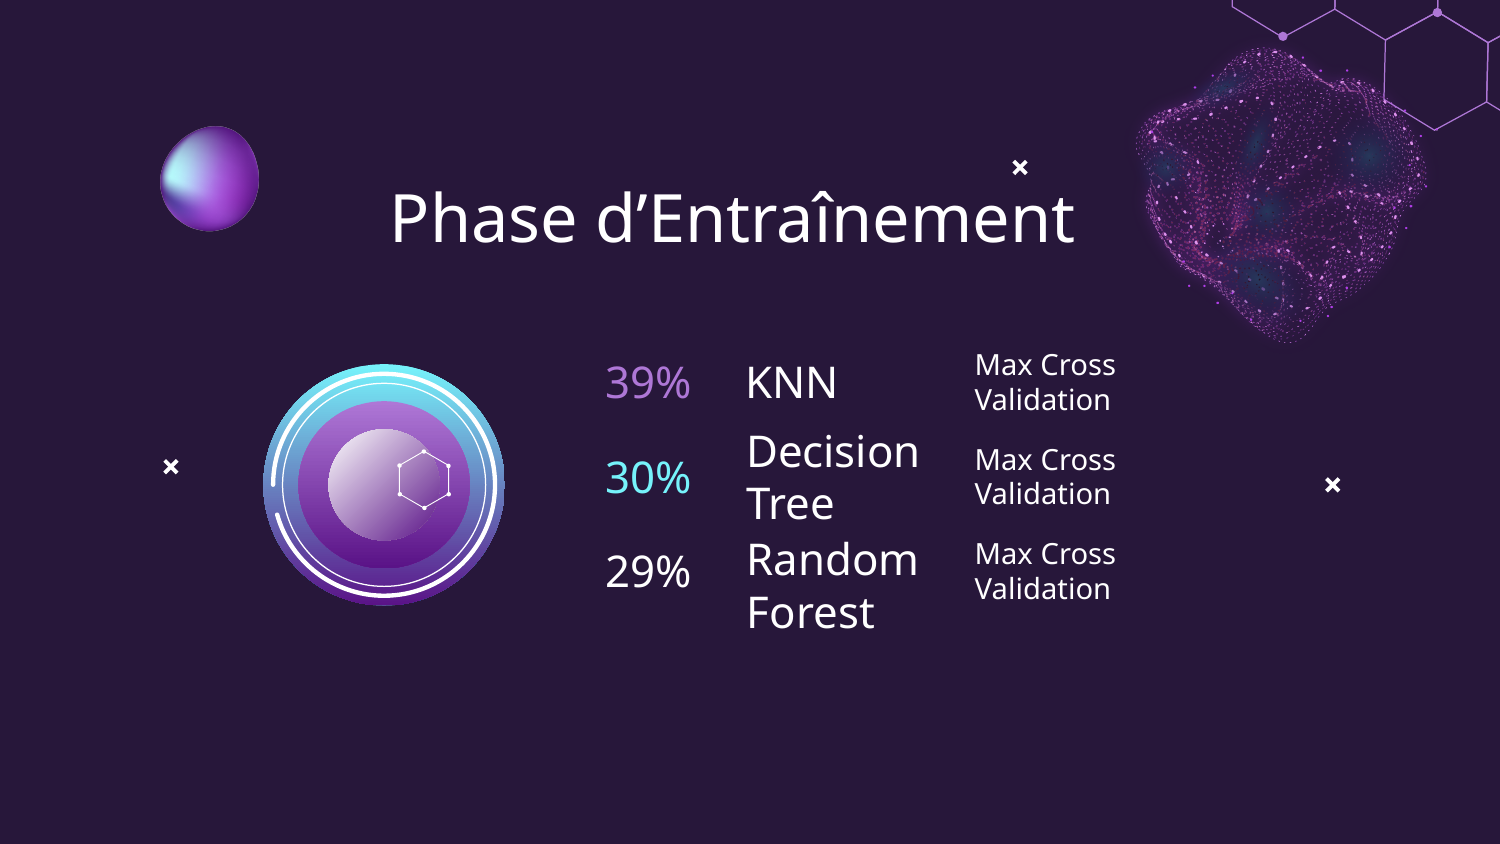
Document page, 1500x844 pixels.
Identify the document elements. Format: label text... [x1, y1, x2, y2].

text_box Max Cross Validation [959, 438, 1189, 514]
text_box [1326, 478, 1340, 492]
text_box Random Forest [731, 546, 961, 622]
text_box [263, 363, 506, 606]
text_box Decision Tree [730, 438, 959, 514]
text_box KNN [730, 343, 959, 419]
text_box 29% [590, 532, 731, 608]
text_box Max Cross Validation [959, 532, 1189, 608]
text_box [164, 460, 178, 474]
text_box Max Cross Validation [959, 343, 1189, 419]
picture [139, 106, 284, 252]
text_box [1013, 160, 1027, 174]
title Phase d’Entraînement [100, 160, 1118, 255]
text_box 39% [590, 343, 730, 419]
text_box 30% [590, 438, 730, 514]
picture [1065, 0, 1487, 391]
